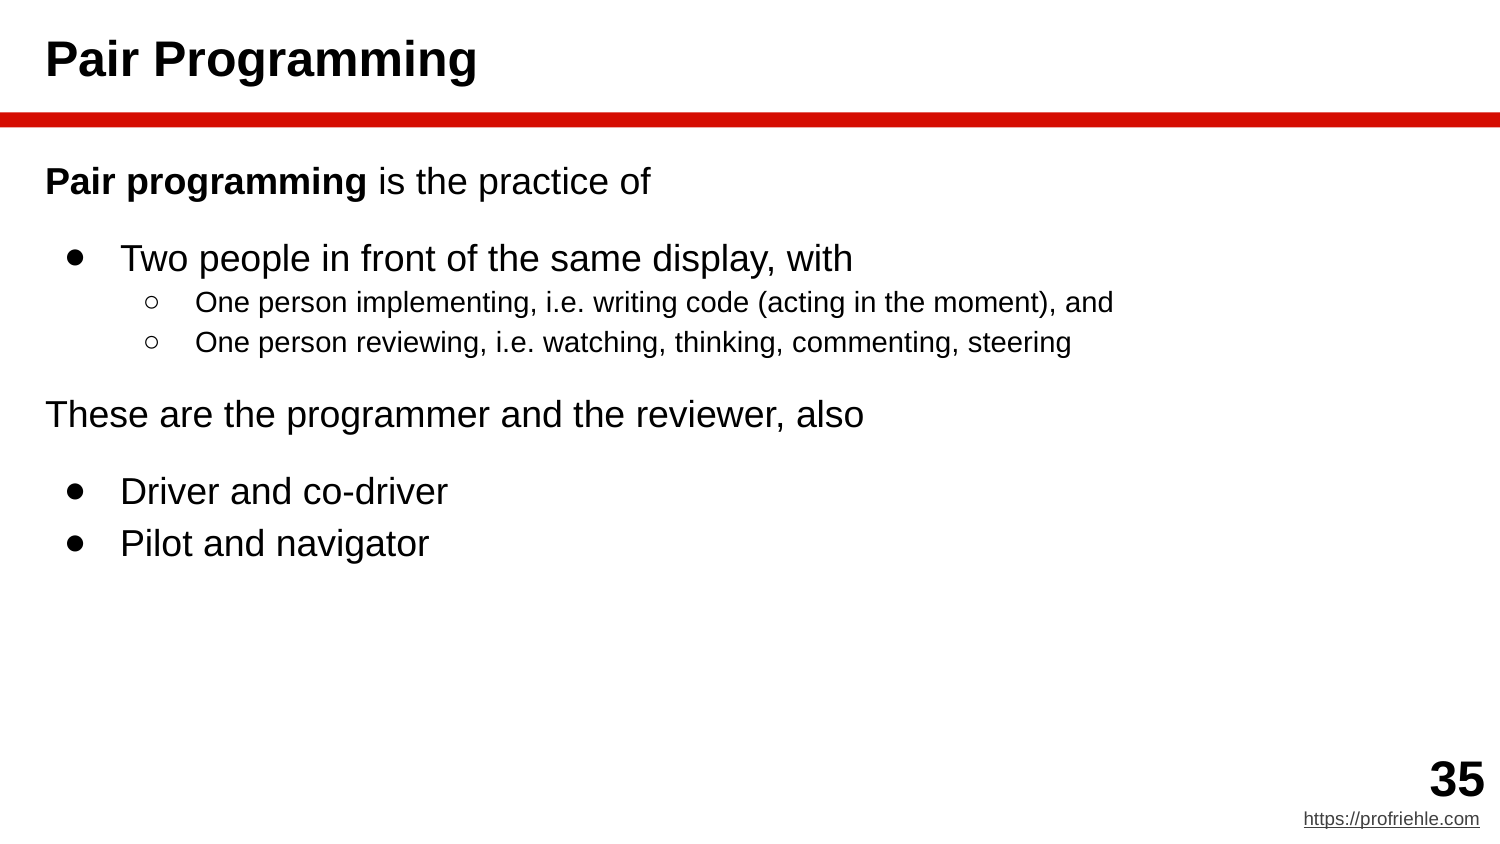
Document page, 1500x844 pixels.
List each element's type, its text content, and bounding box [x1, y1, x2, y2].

title Pair Programming [0, 0, 1500, 113]
slide_number ‹#› https://profriehle.com [1200, 724, 1500, 844]
list Pair programming is the practice of Two people in front of the same display, with One person implementing, i.e. writing code (acting in the moment), and One person reviewing, i.e. watching, thinking, commenting, steering These are the programmer and the reviewer, also Driver and co-driver Pilot and navigator [45, 150, 1455, 825]
